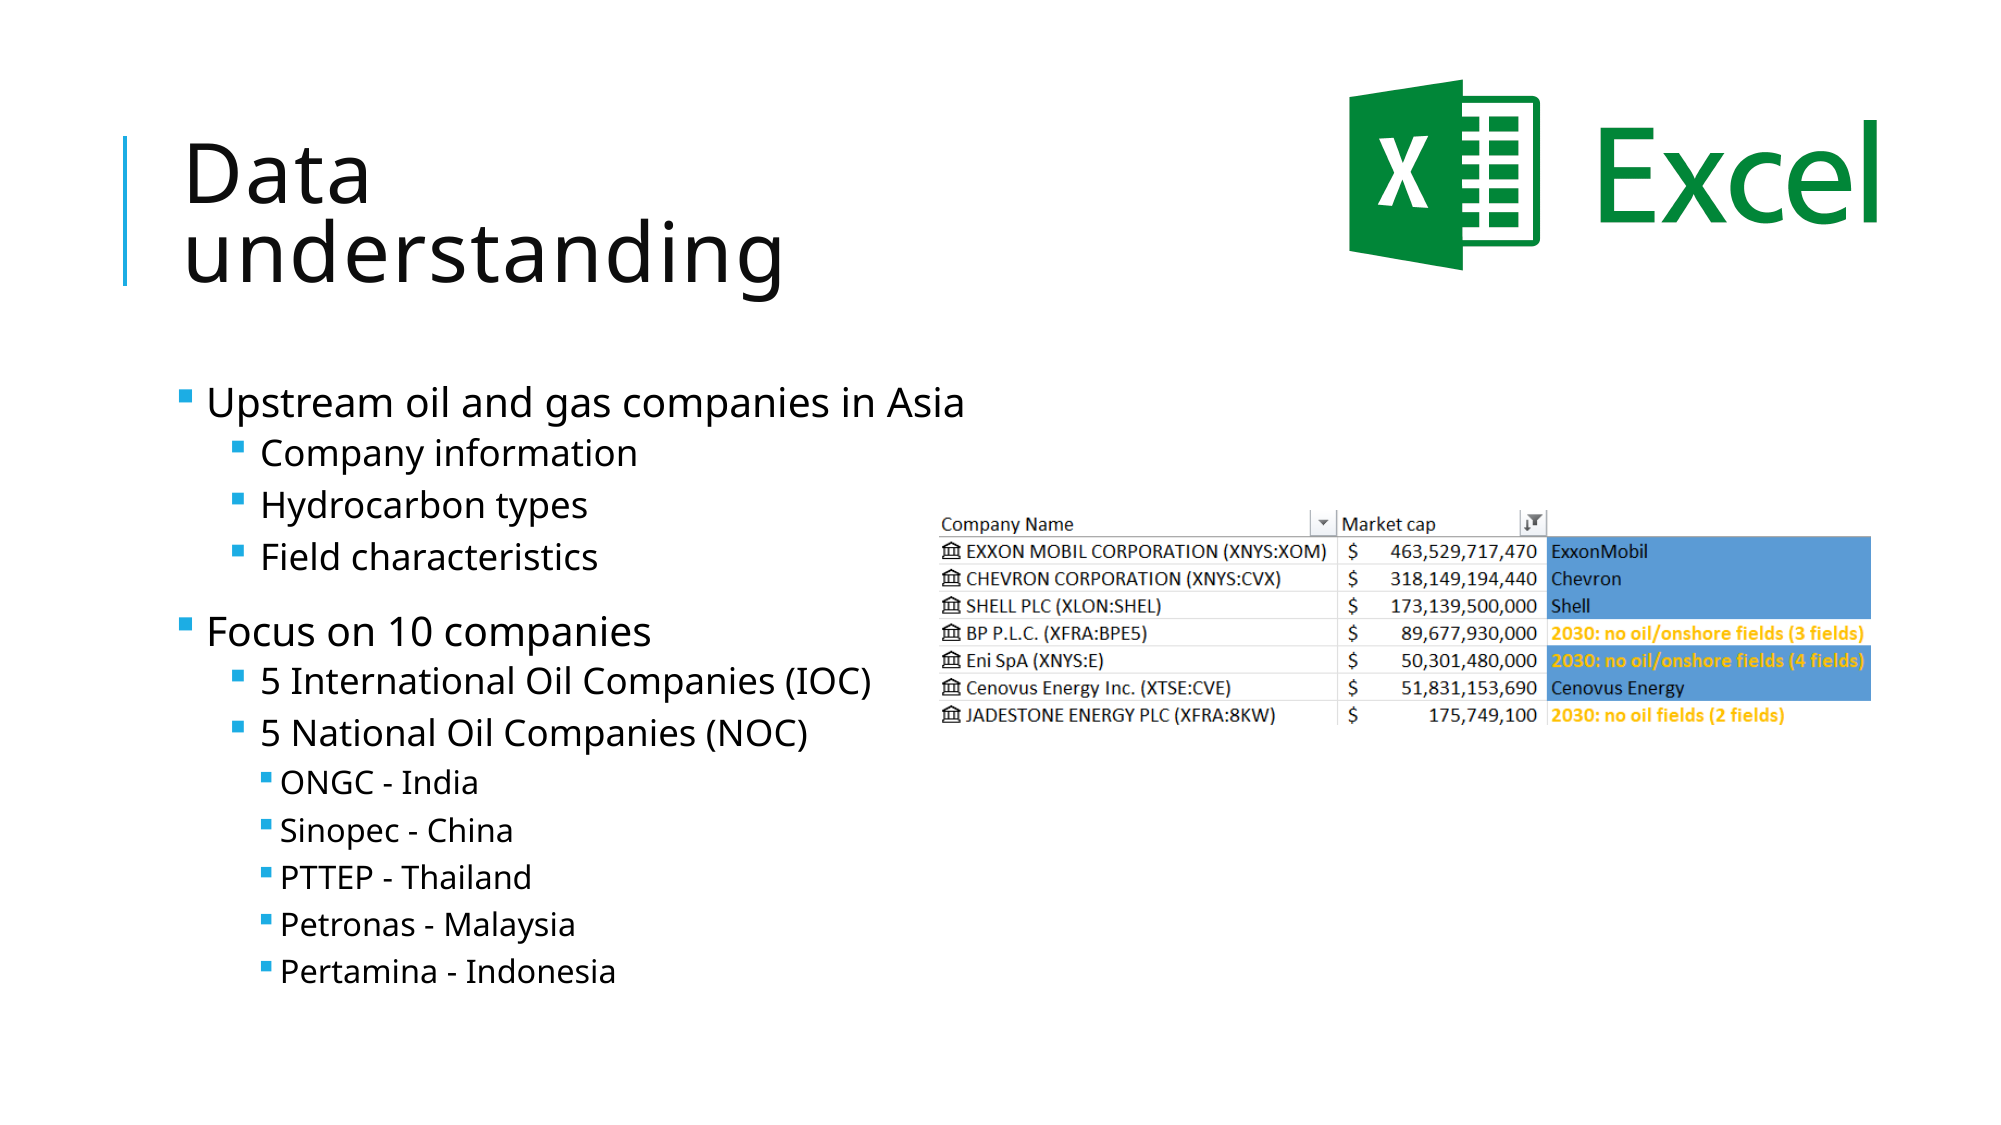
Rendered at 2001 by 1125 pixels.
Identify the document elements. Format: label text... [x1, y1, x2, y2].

list Upstream oil and gas companies in Asia Company information Hydrocarbon types Field characteristics Focus on 10 companies 5 International Oil Companies (IOC) 5 National Oil Companies (NOC) ONGC - India Sinopec - China PTTEP - Thailand Petronas - Malaysia Pertamina - Indonesia [168, 375, 981, 1035]
picture [1345, 24, 1881, 326]
title Data understanding [168, 96, 867, 342]
picture [939, 510, 1872, 726]
